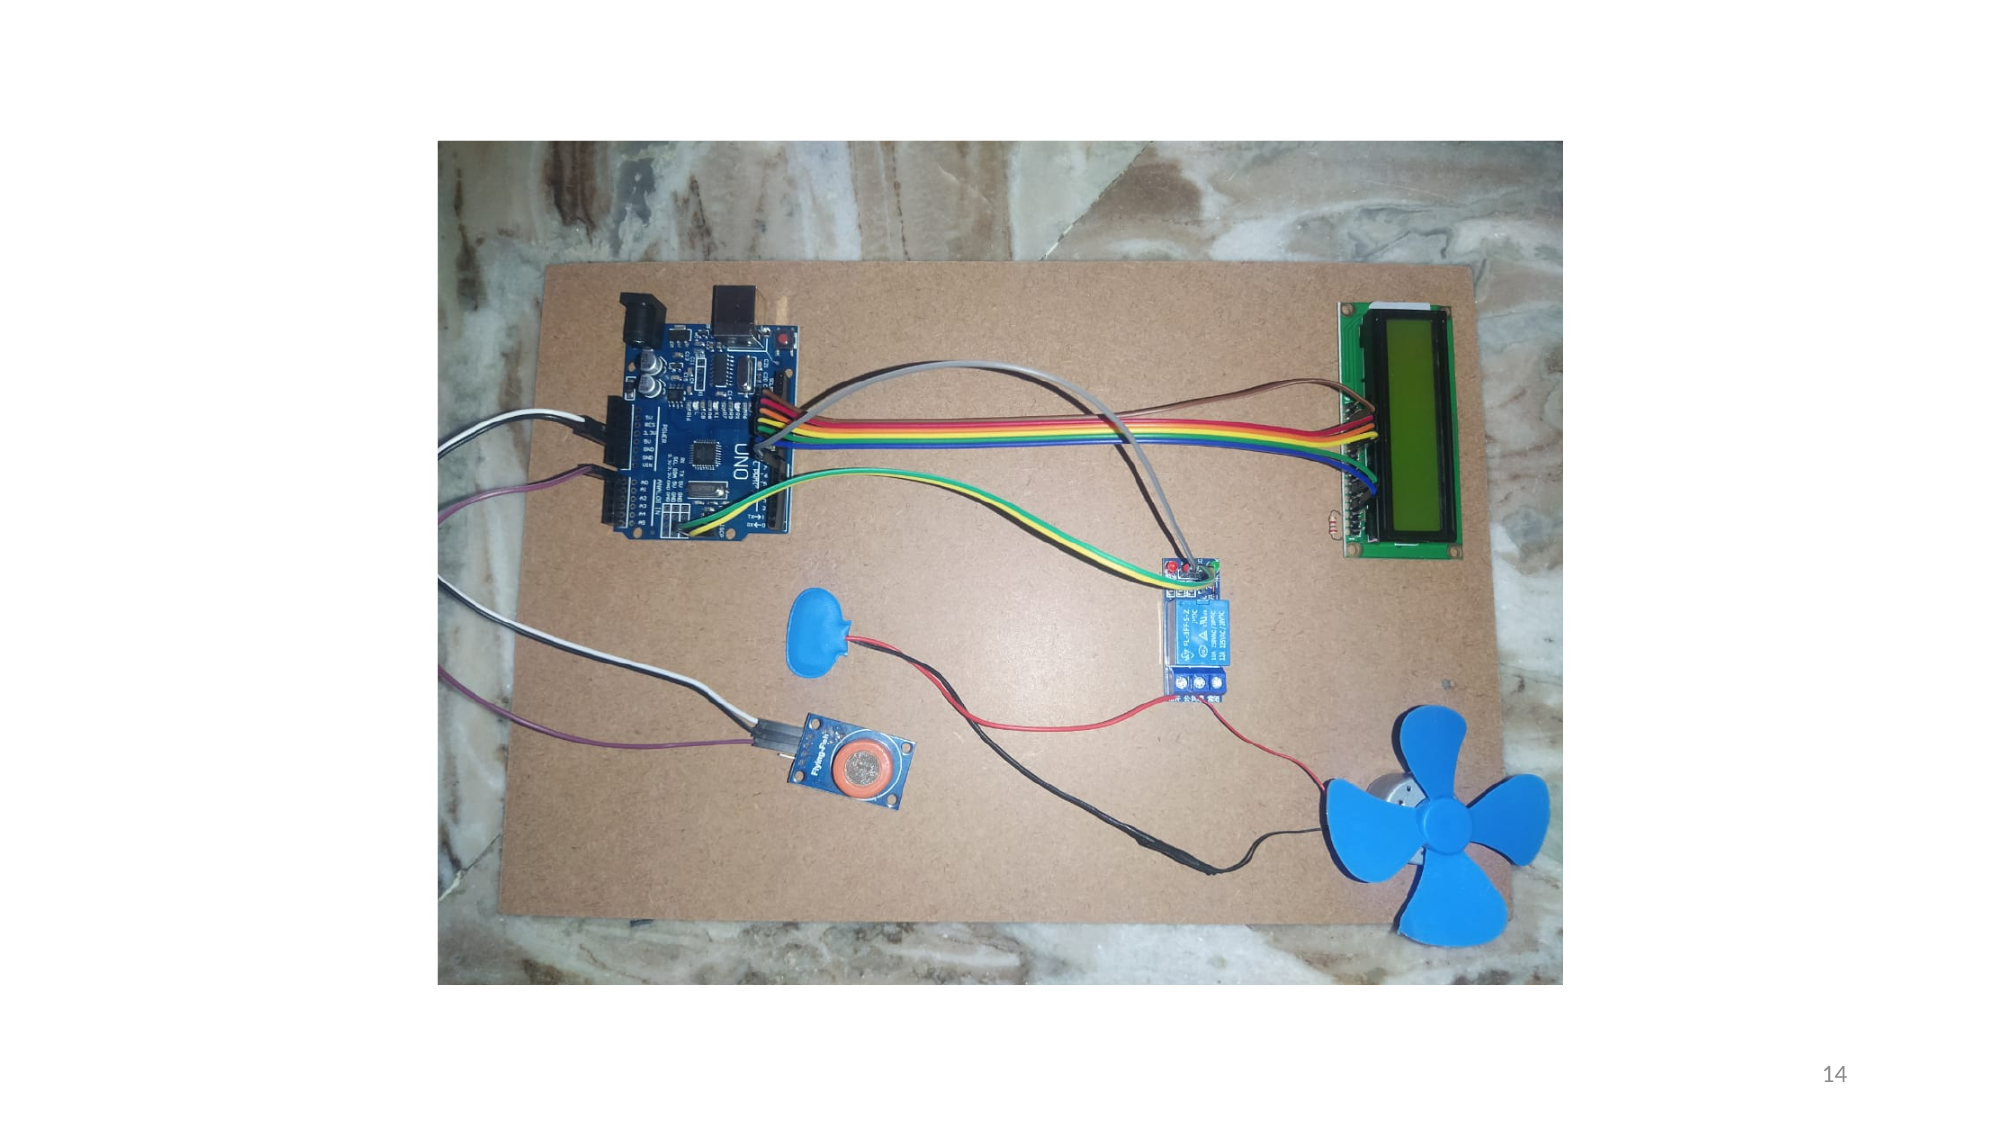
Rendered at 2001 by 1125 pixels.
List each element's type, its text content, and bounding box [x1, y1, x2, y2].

slide_number 14 [1422, 1042, 1863, 1103]
picture [439, 0, 1562, 1125]
